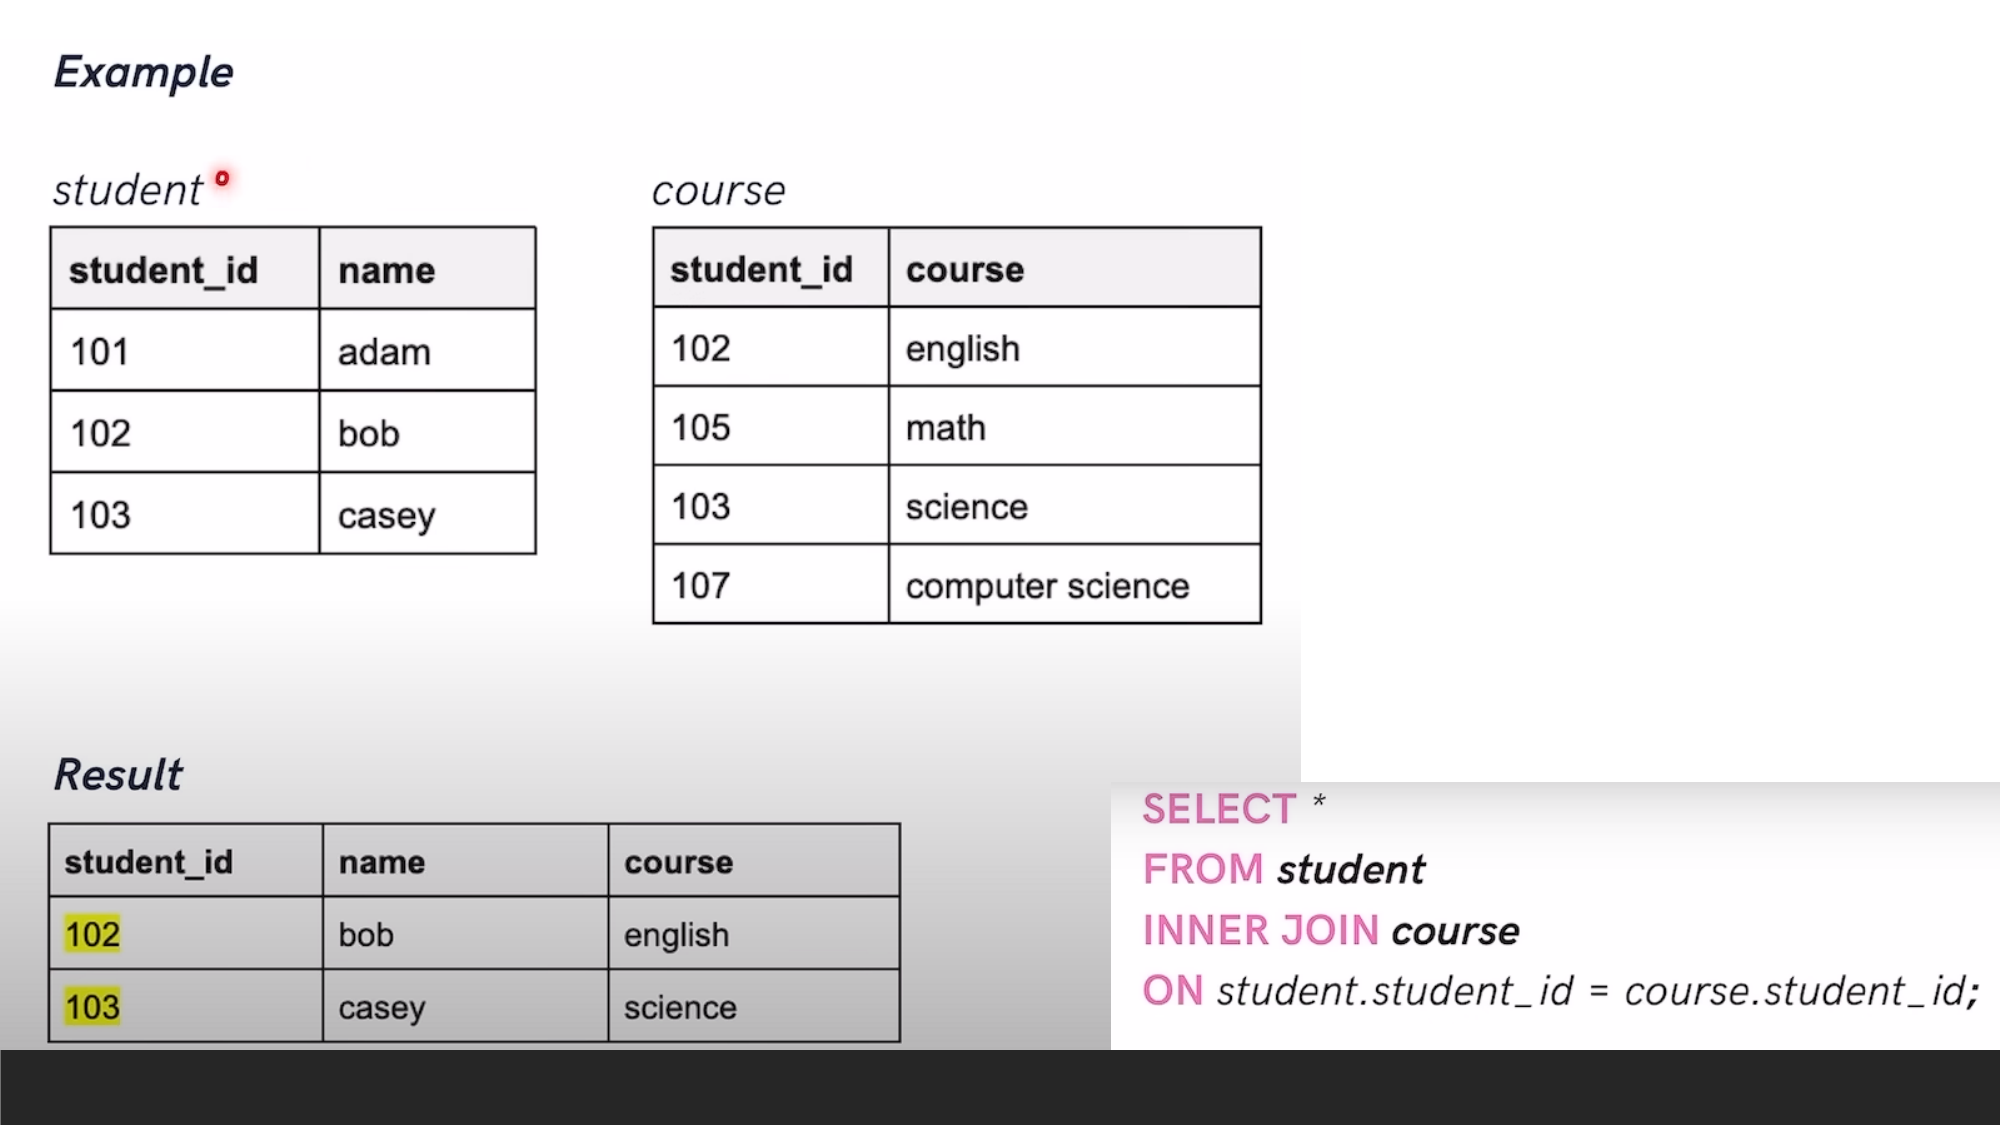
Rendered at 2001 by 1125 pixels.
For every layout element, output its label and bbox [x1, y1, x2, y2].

picture [0, 38, 2000, 1050]
